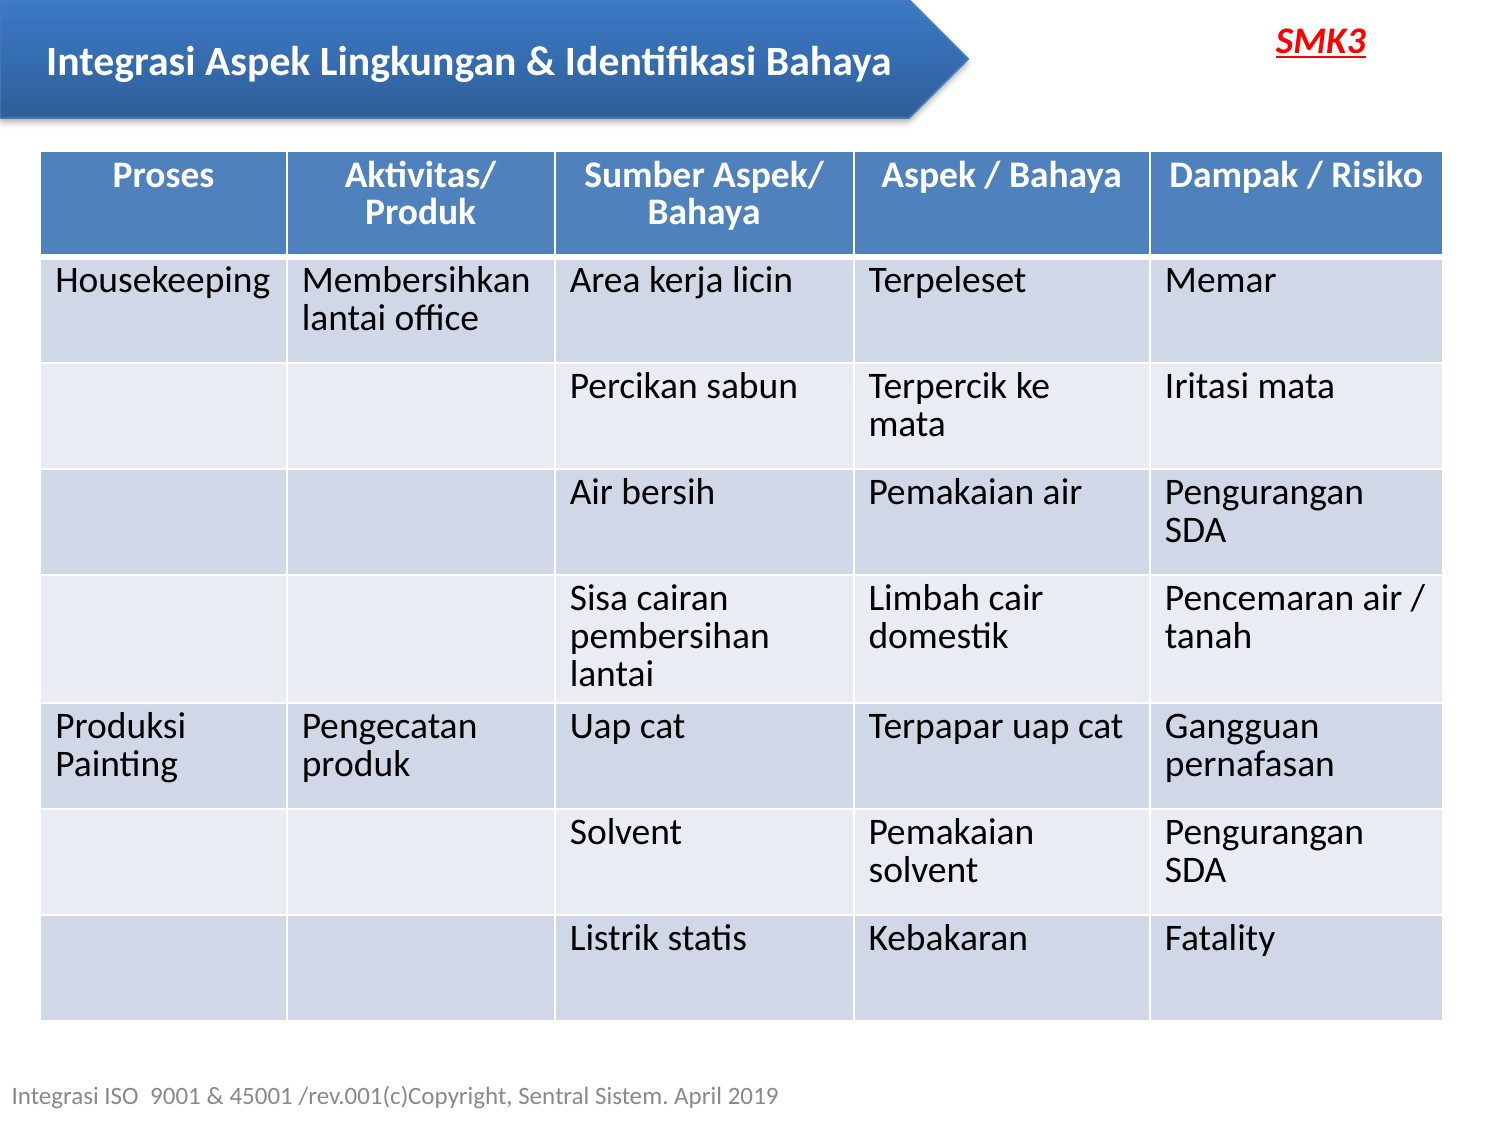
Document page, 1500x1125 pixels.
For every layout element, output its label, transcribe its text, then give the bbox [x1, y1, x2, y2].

table_cell Uap cat [556, 704, 853, 808]
table_header Aktivitas/ Produk [288, 152, 554, 254]
text_box SMK3 [1253, 8, 1388, 83]
table_cell [41, 470, 286, 574]
table_cell Membersihkan lantai office [288, 260, 554, 362]
table_cell Iritasi mata [1151, 364, 1442, 468]
table_header Proses [41, 152, 286, 254]
table_cell Percikan sabun [556, 364, 853, 468]
table_cell [288, 810, 554, 914]
text_box Integrasi ISO 9001 & 45001 /rev.001(c)Copyright, Sentral Sistem. April 2019 [0, 1065, 800, 1125]
table_header Aspek / Bahaya [855, 152, 1149, 254]
table_header Dampak / Risiko [1151, 152, 1442, 254]
table_cell Terpapar uap cat [855, 704, 1149, 808]
table_cell [288, 470, 554, 574]
table_cell [41, 810, 286, 914]
table_cell Gangguan pernafasan [1151, 704, 1442, 808]
table_cell Fatality [1151, 916, 1442, 1020]
table_cell [41, 916, 286, 1020]
table_cell Kebakaran [855, 916, 1149, 1020]
table_cell Housekeeping [41, 260, 286, 362]
table_cell Terpercik ke mata [855, 364, 1149, 468]
table_cell Pengecatan produk [288, 704, 554, 808]
table_cell Produksi Painting [41, 704, 286, 808]
table_cell [288, 364, 554, 468]
table_cell Memar [1151, 260, 1442, 362]
table_cell Pengurangan SDA [1151, 810, 1442, 914]
table_cell Sisa cairan pembersihan lantai [556, 576, 853, 702]
table_header Sumber Aspek/ Bahaya [556, 152, 853, 254]
table_cell Solvent [556, 810, 853, 914]
text_box Integrasi Aspek Lingkungan & Identifikasi Bahaya [0, 0, 969, 119]
table_cell [288, 916, 554, 1020]
table_cell Pengurangan SDA [1151, 470, 1442, 574]
table_cell Listrik statis [556, 916, 853, 1020]
table_cell [288, 576, 554, 702]
table_cell Pemakaian solvent [855, 810, 1149, 914]
table_cell Pencemaran air / tanah [1151, 576, 1442, 702]
table_cell Air bersih [556, 470, 853, 574]
table_cell Terpeleset [855, 260, 1149, 362]
table_cell Pemakaian air [855, 470, 1149, 574]
table_cell [41, 364, 286, 468]
table_cell Area kerja licin [556, 260, 853, 362]
table_cell Limbah cair domestik [855, 576, 1149, 702]
table_cell [41, 576, 286, 702]
